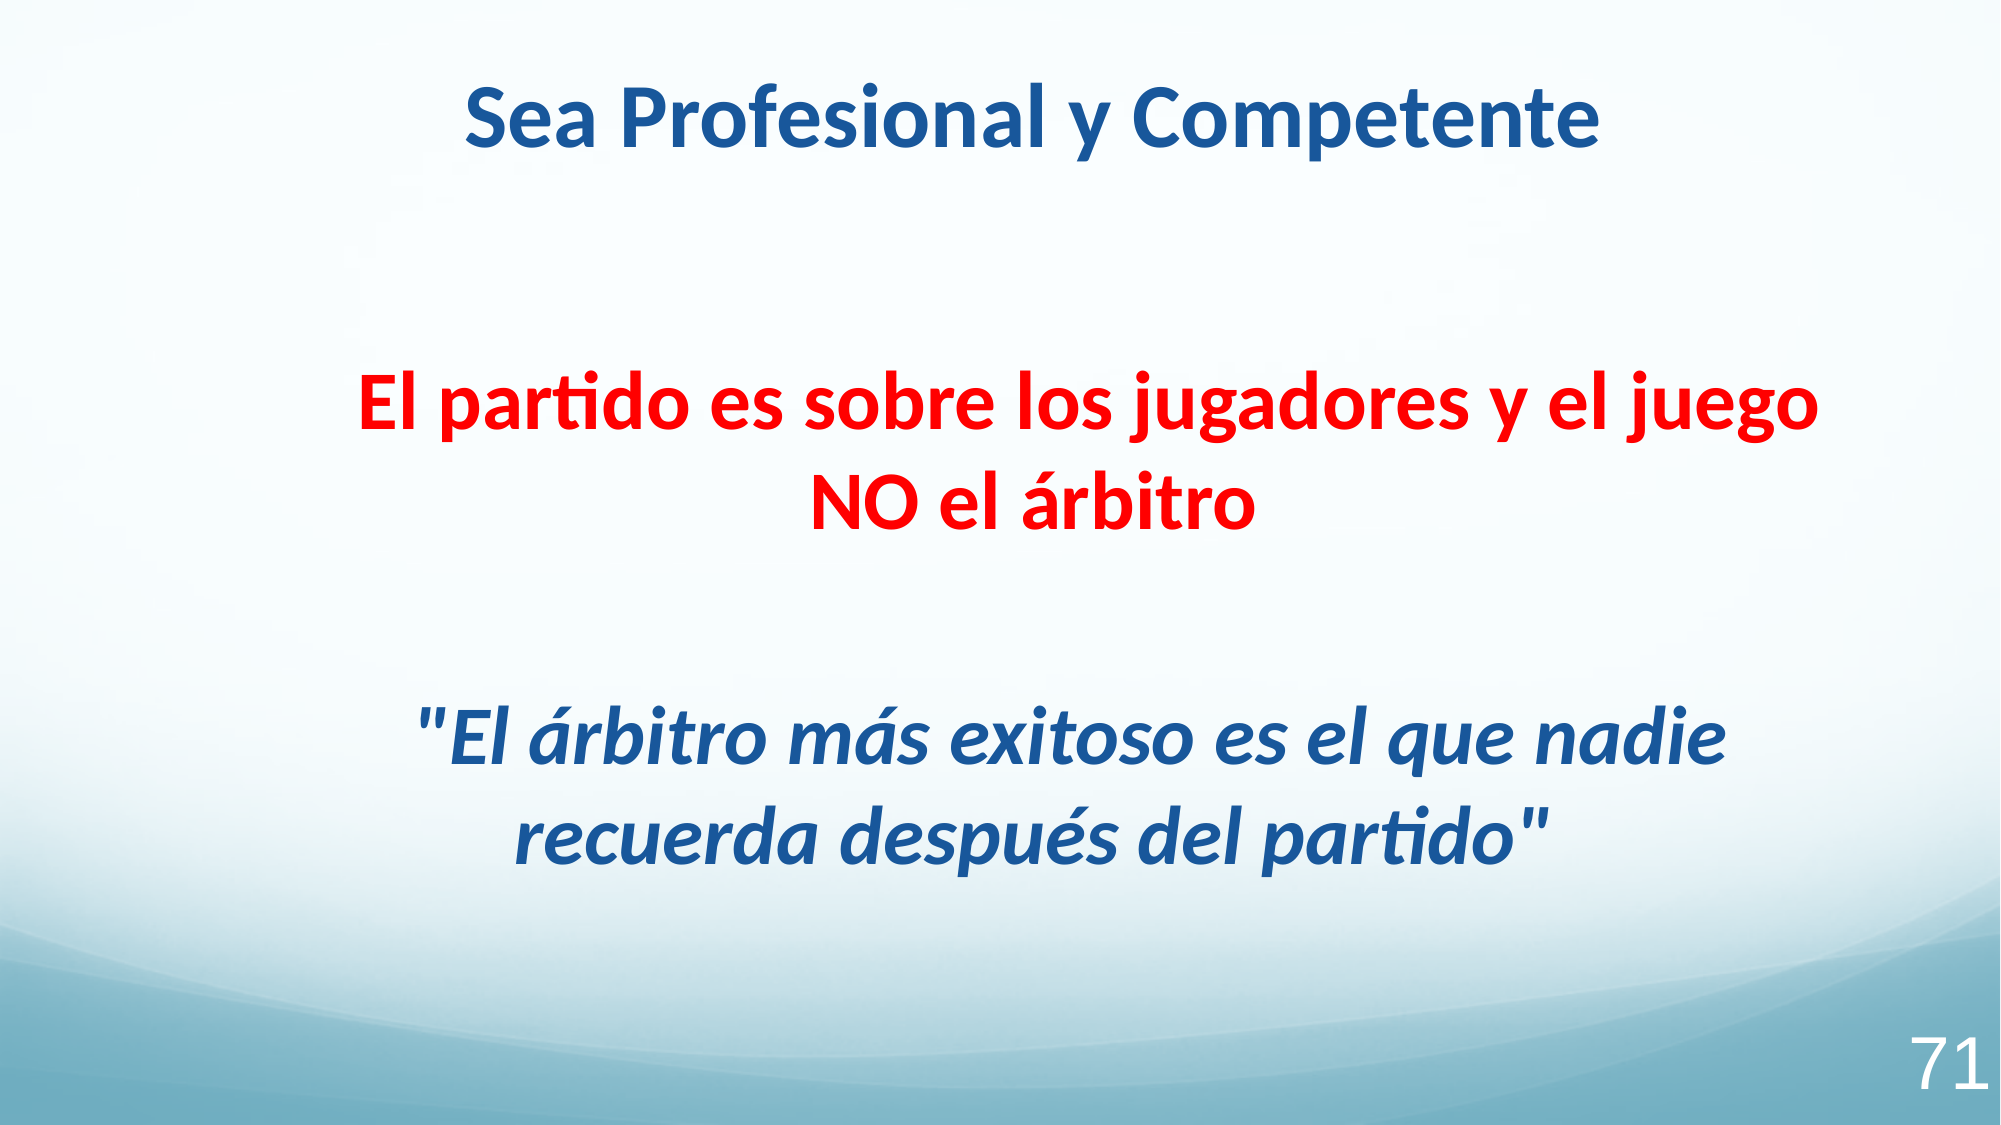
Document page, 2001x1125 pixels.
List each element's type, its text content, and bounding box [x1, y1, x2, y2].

slide_number ‹#› [1843, 725, 2000, 1125]
text_box Sea Profesional y Competente El partido es sobre los jugadores y el juego NO el árbitro "El árbitro más exitoso es el que nadie recuerda después del partido" [164, 48, 1903, 889]
picture [0, 0, 2001, 1125]
